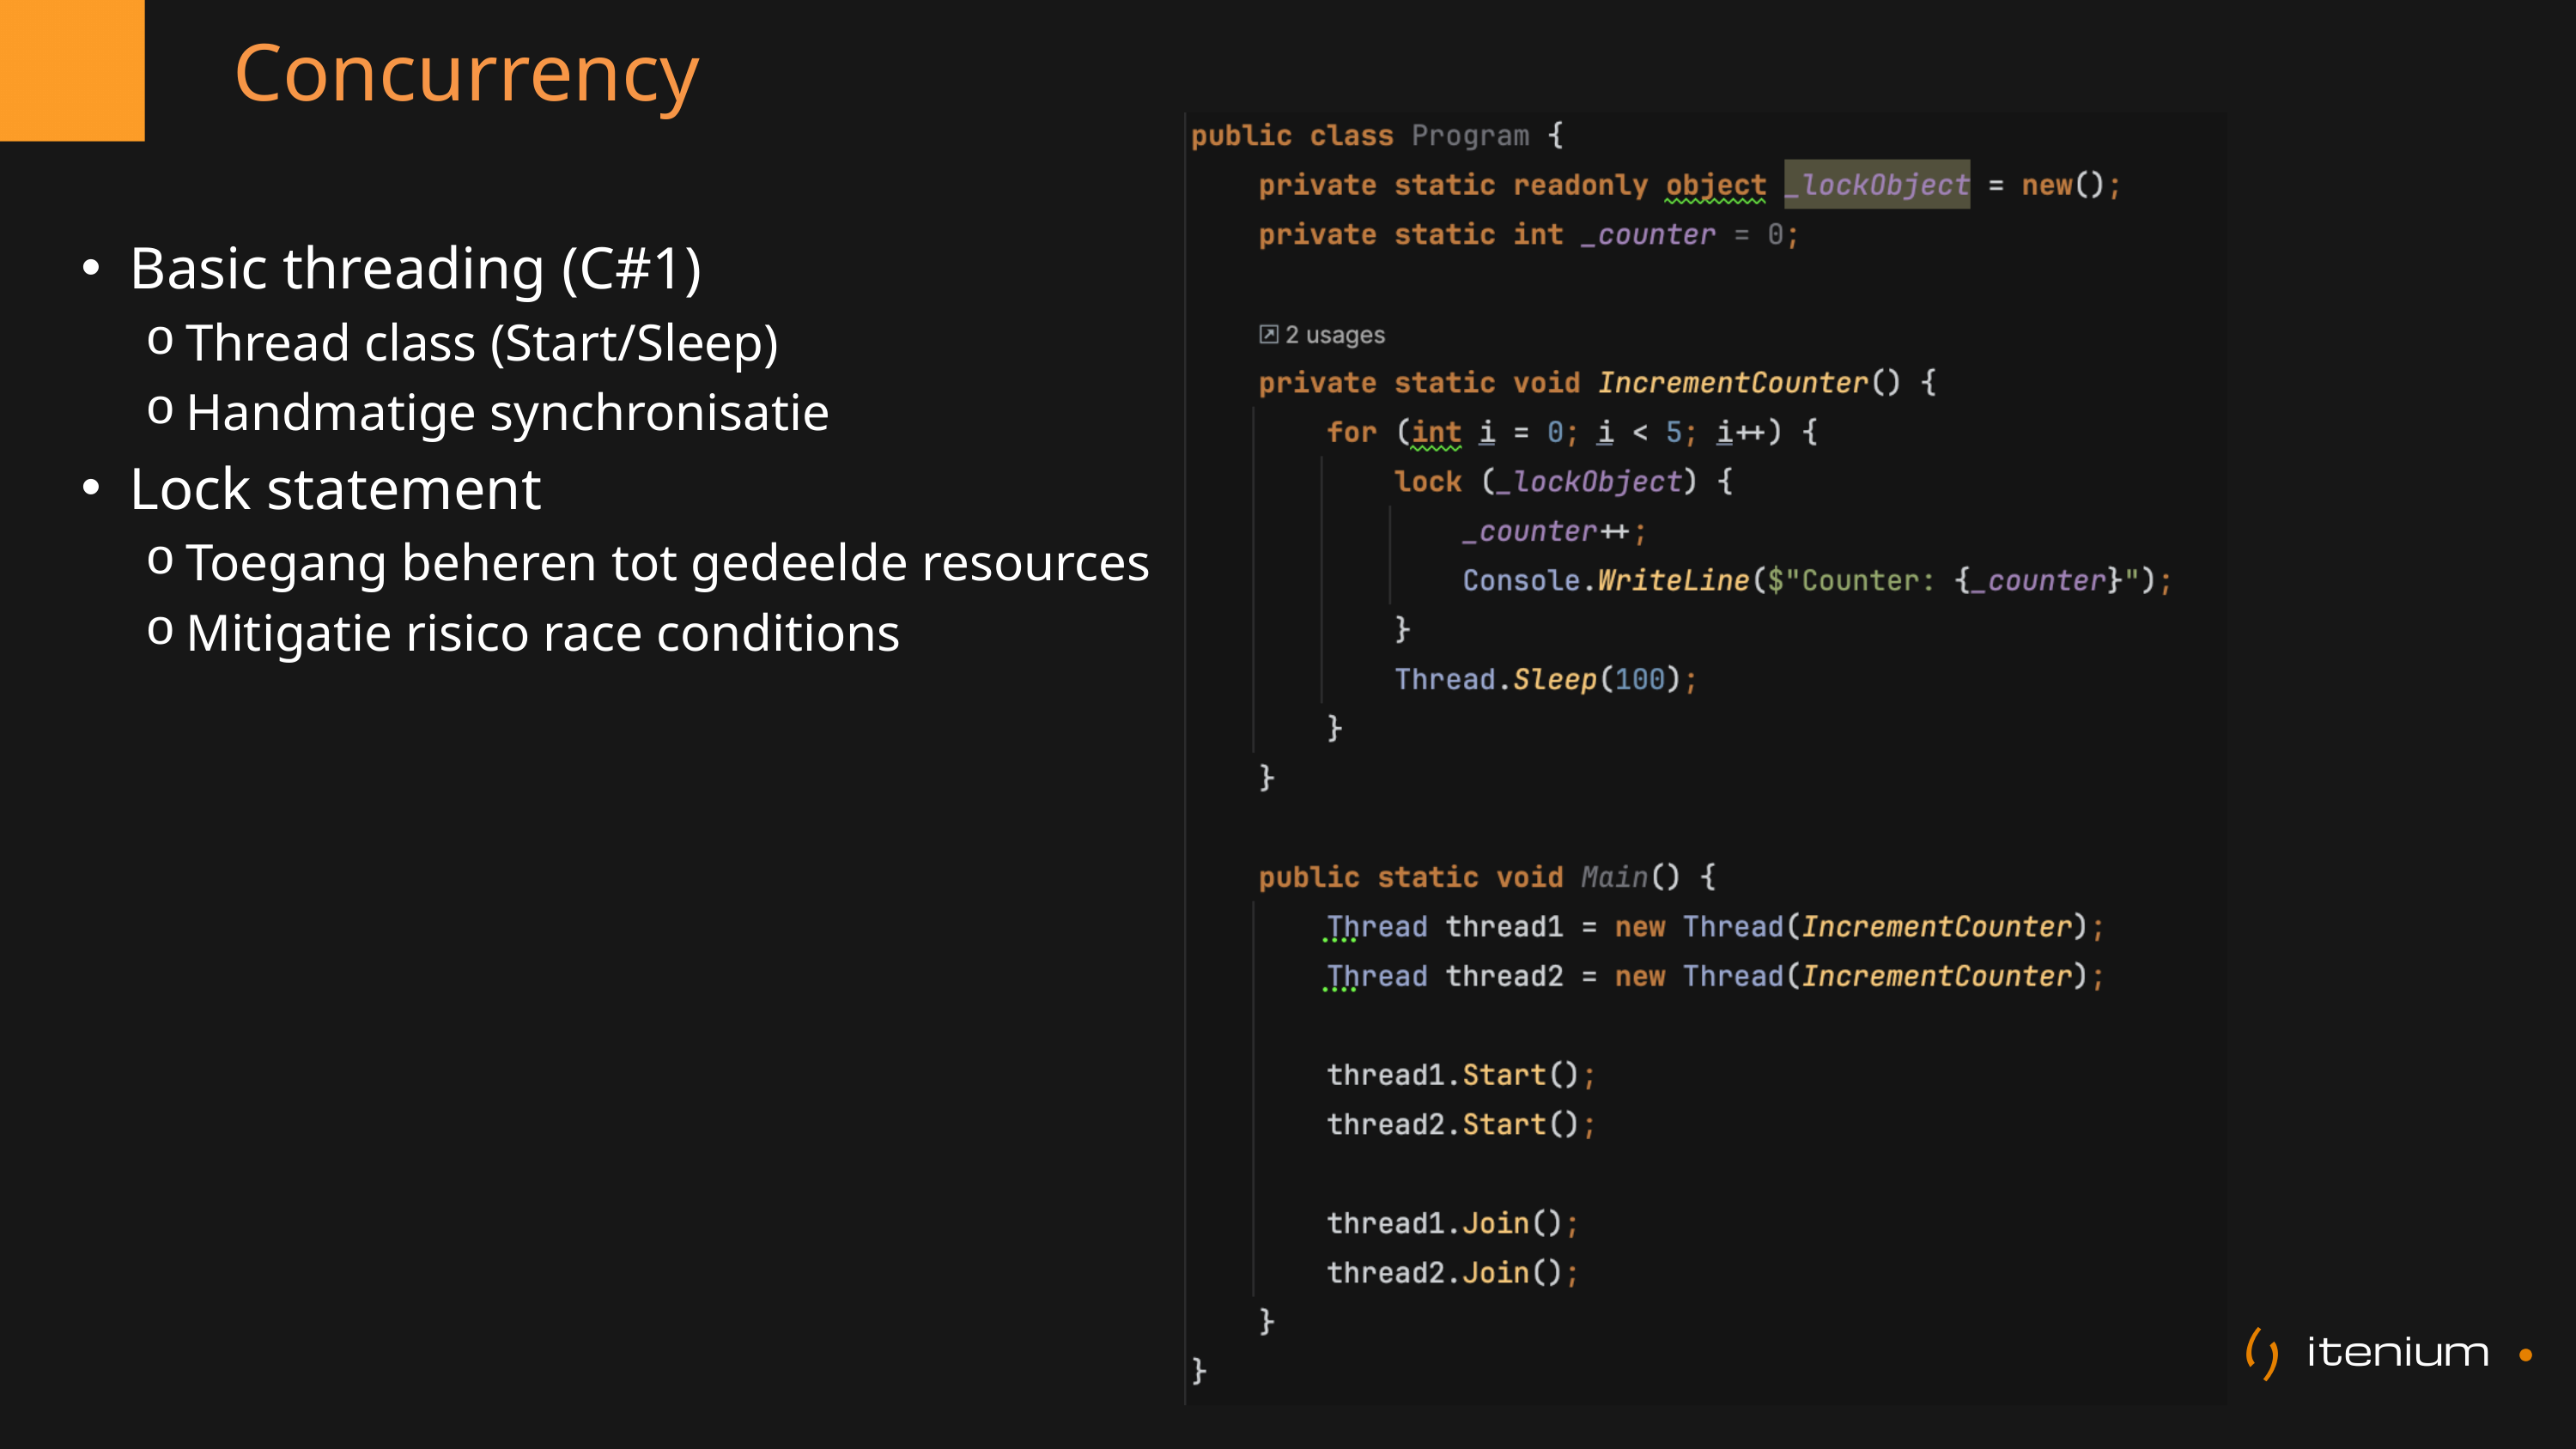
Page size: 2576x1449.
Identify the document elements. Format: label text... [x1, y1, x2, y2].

picture [0, 0, 145, 142]
picture [1184, 112, 2553, 1405]
text_box Concurrency [148, 0, 789, 142]
list Basic threading (C#1) Thread class (Start/Sleep) Handmatige synchronisatie Lock statement Toegang beheren tot gedeelde resources Mitigatie risico race conditions [68, 225, 1180, 1304]
